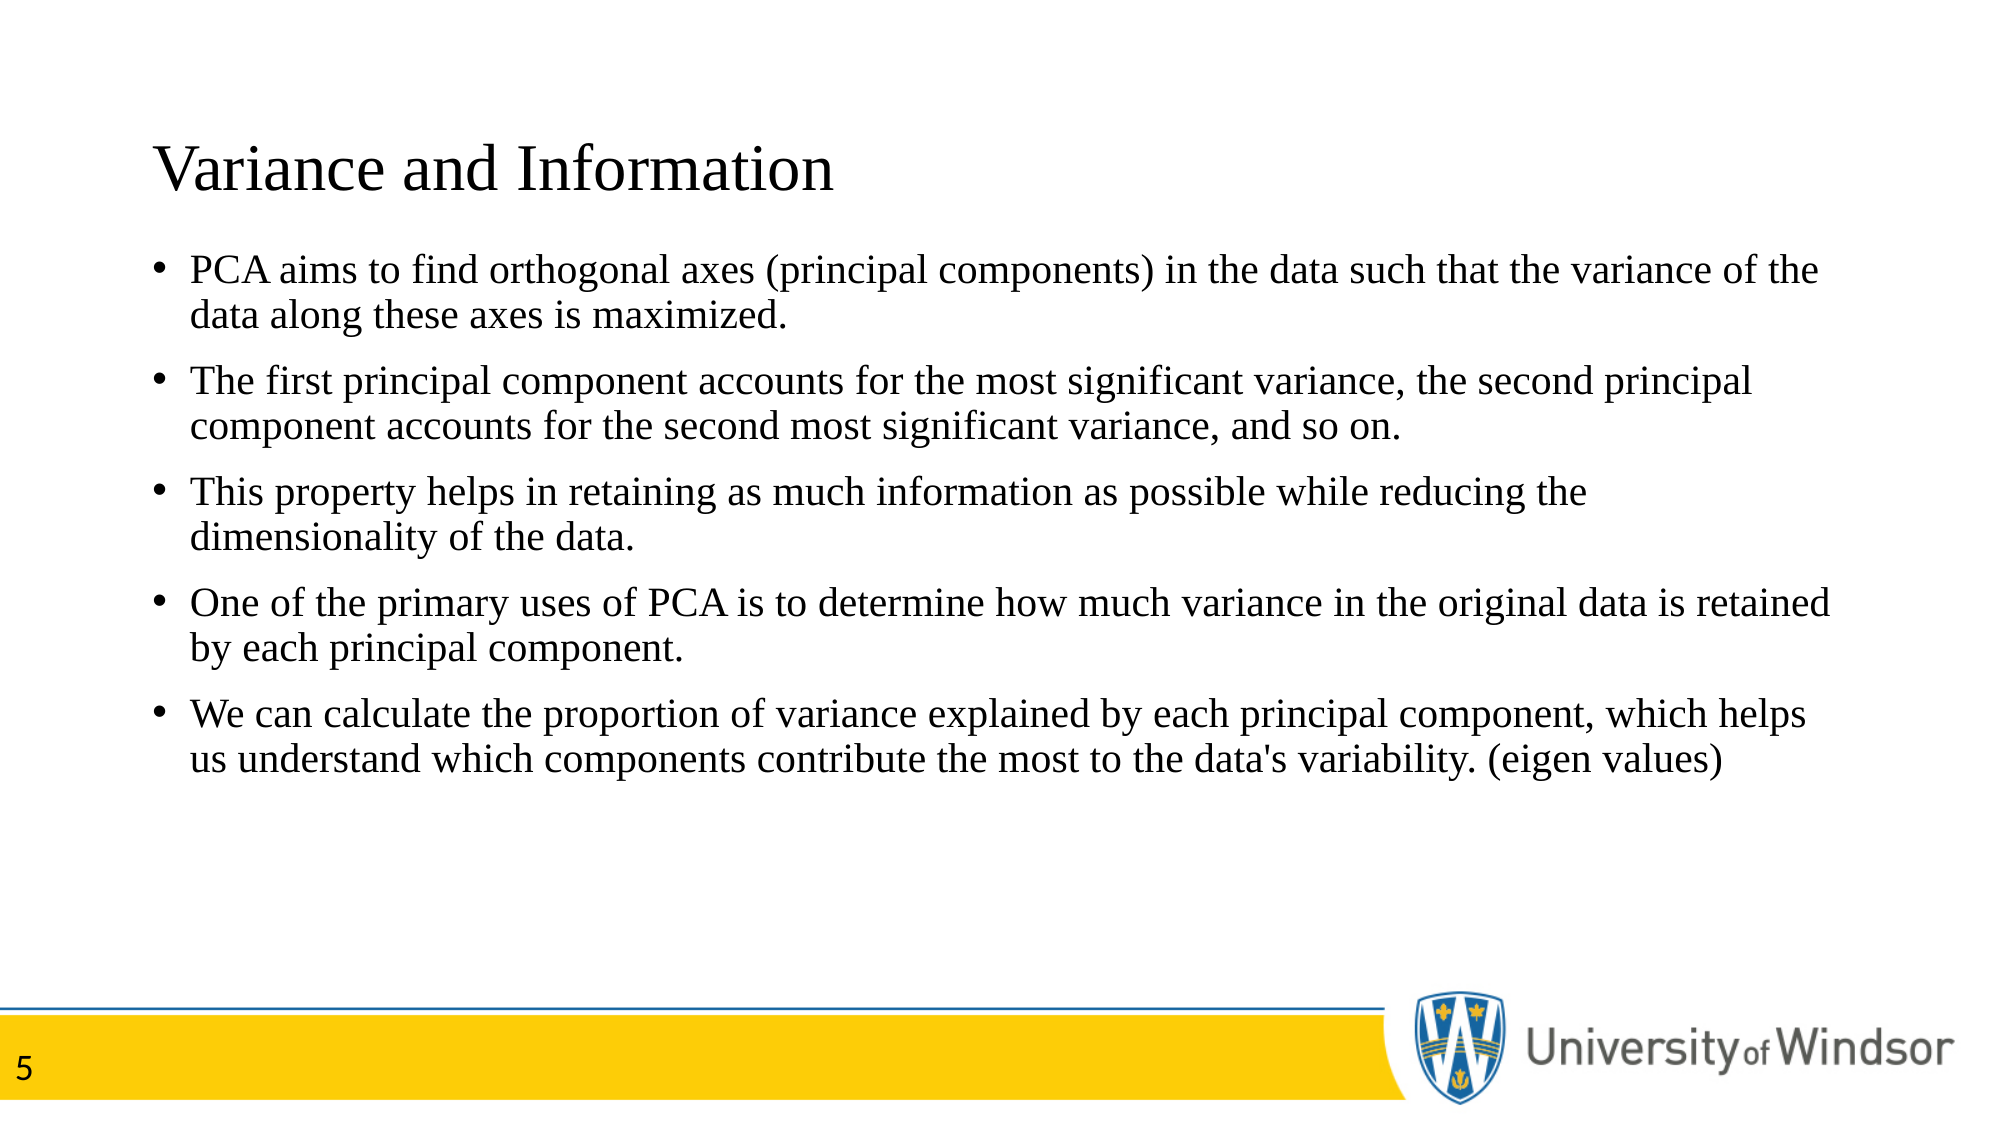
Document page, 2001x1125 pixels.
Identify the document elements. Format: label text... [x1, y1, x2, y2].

title Variance and Information [137, 59, 1863, 239]
slide_number 5 [0, 1035, 450, 1096]
picture [0, 974, 2000, 1125]
list PCA aims to find orthogonal axes (principal components) in the data such that the variance of the data along these axes is maximized. The first principal component accounts for the most significant variance, the second principal component accounts for the second most significant variance, and so on. This property helps in retaining as much information as possible while reducing the dimensionality of the data. One of the primary uses of PCA is to determine how much variance in the original data is retained by each principal component. We can calculate the proportion of variance explained by each principal component, which helps us understand which components contribute the most to the data's variability. (eigen values) [137, 239, 1863, 954]
